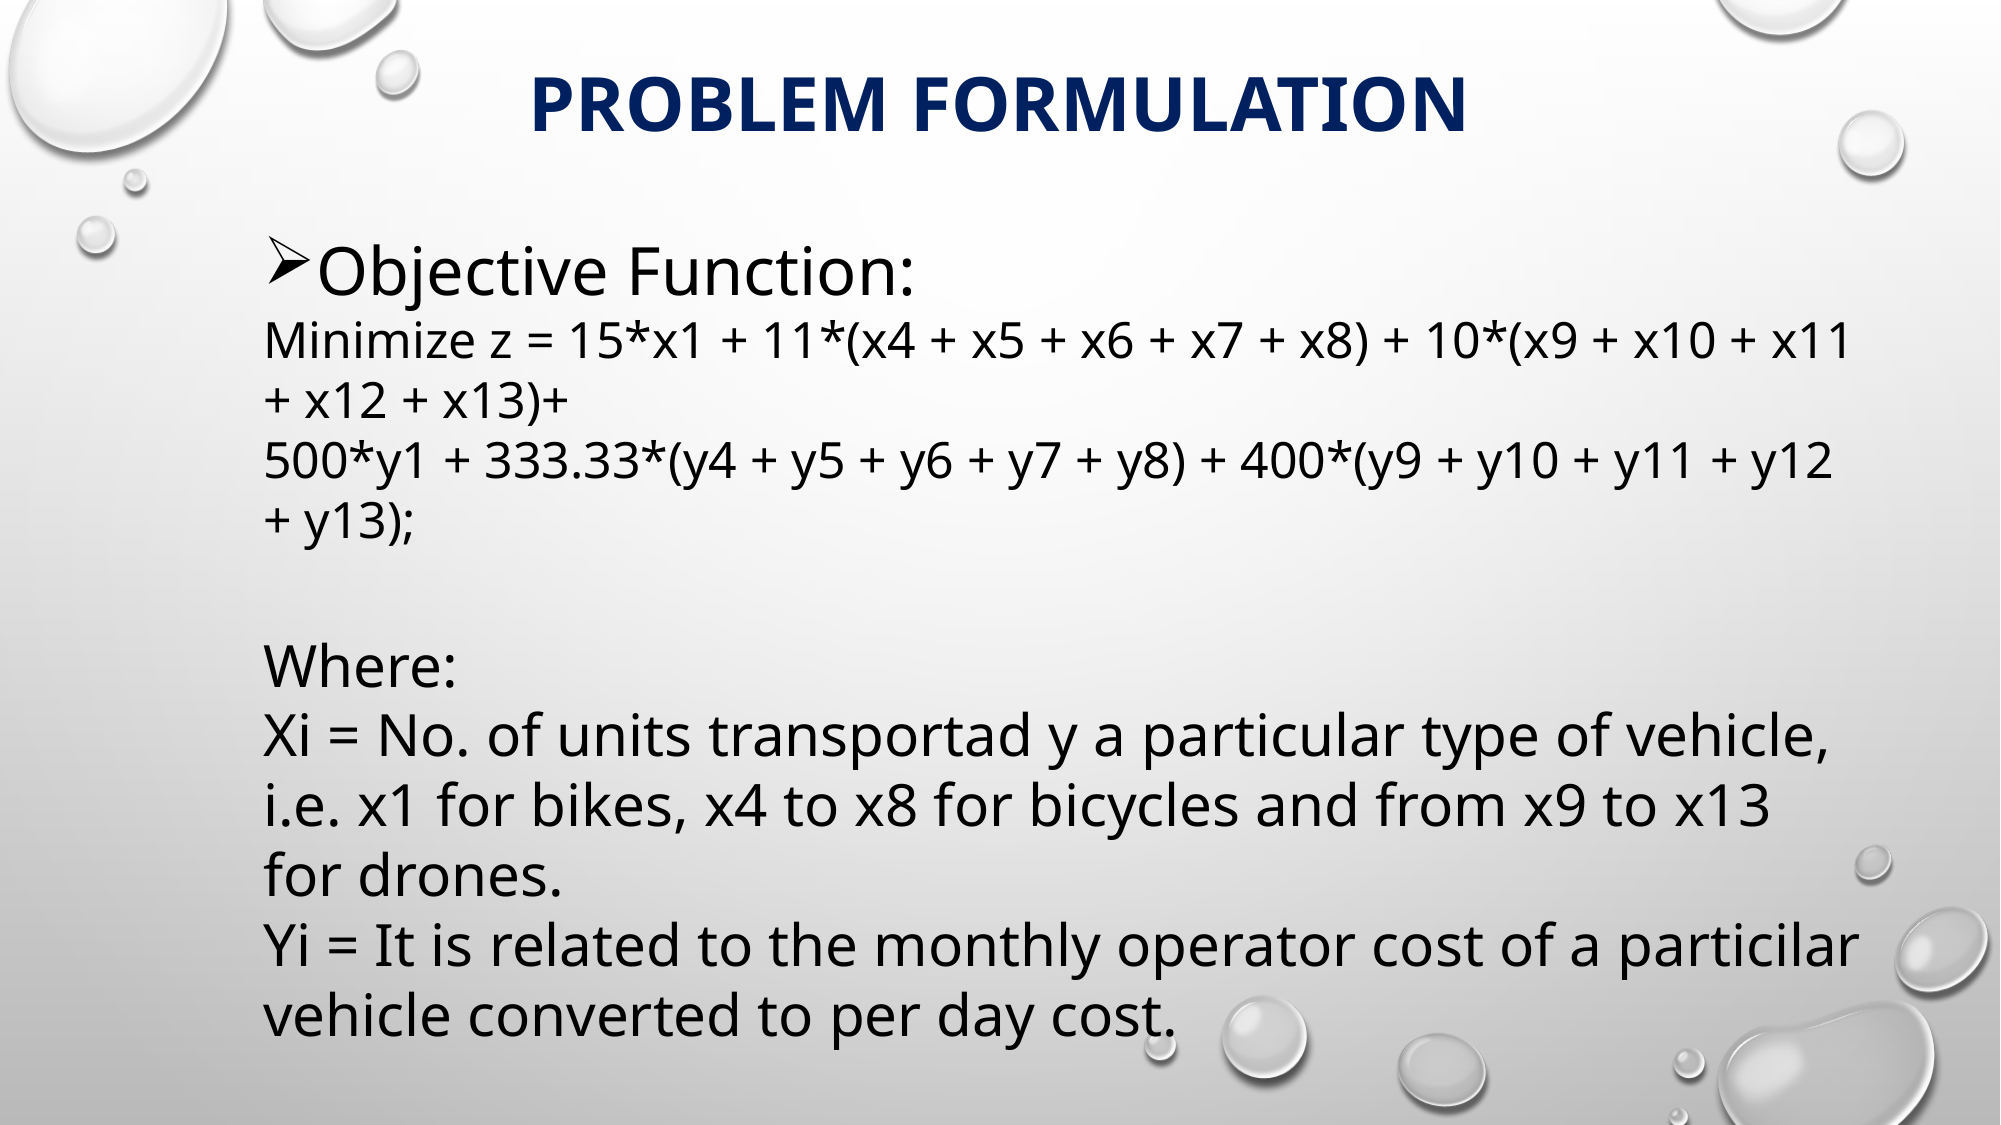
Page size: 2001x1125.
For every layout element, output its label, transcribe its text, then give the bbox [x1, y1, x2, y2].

text_box Objective Function: Minimize z = 15*x1 + 11*(x4 + x5 + x6 + x7 + x8) + 10*(x9 + x10 + x11 + x12 + x13)+ 500*y1 + 333.33*(y4 + y5 + y6 + y7 + y8) + 400*(y9 + y10 + y11 + y12 + y13); Where: Xi = No. of units transportad y a particular type of vehicle, i.e. x1 for bikes, x4 to x8 for bicycles and from x9 to x13 for drones. Yi = It is related to the monthly operator cost of a particilar vehicle converted to per day cost. [248, 141, 1878, 1125]
picture [0, 0, 2000, 1125]
text_box Problem formulation [137, 59, 1863, 170]
